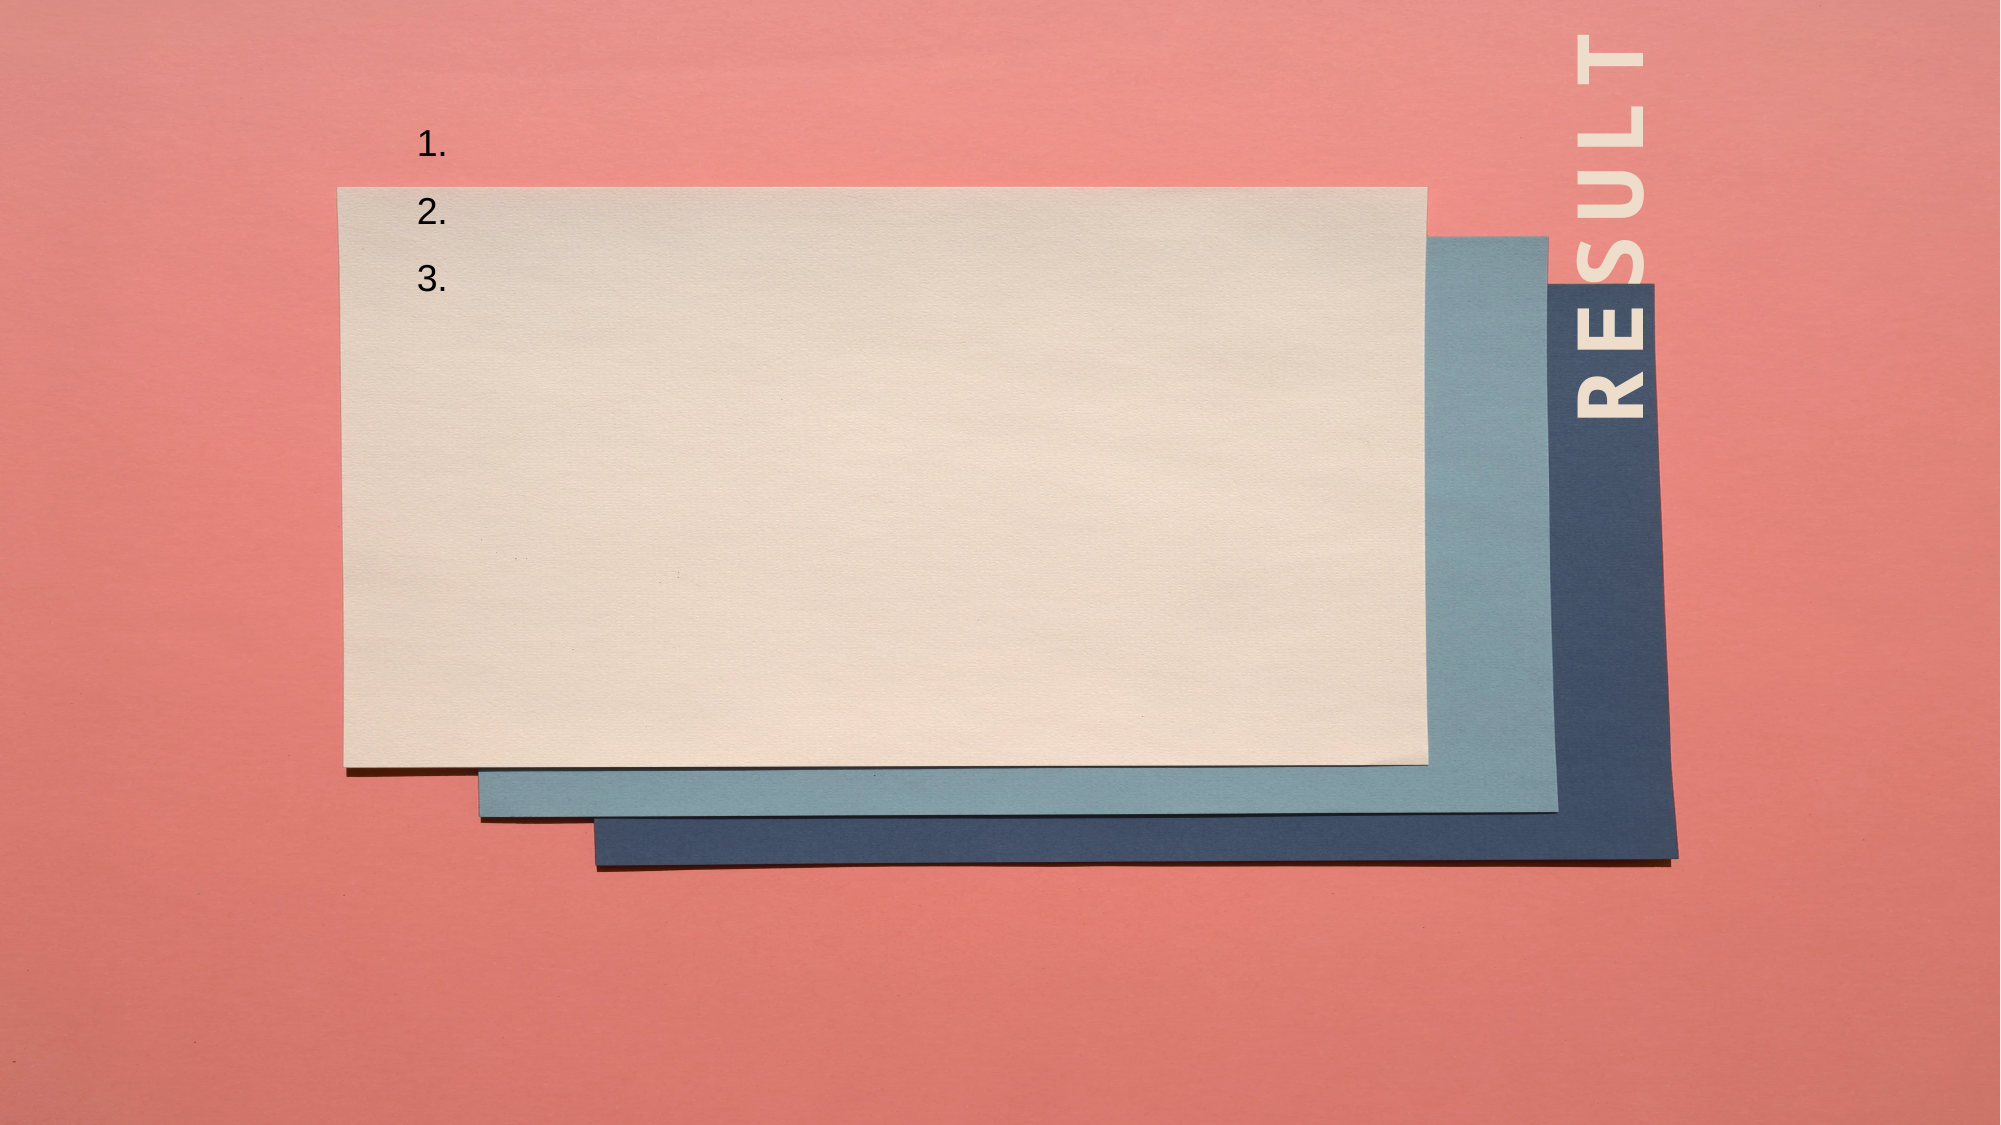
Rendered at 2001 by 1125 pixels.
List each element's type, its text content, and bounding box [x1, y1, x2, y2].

picture [0, 0, 2001, 1125]
text_box RESULT [1544, 0, 1669, 440]
text_box 1. 2. 3. [402, 89, 1380, 375]
